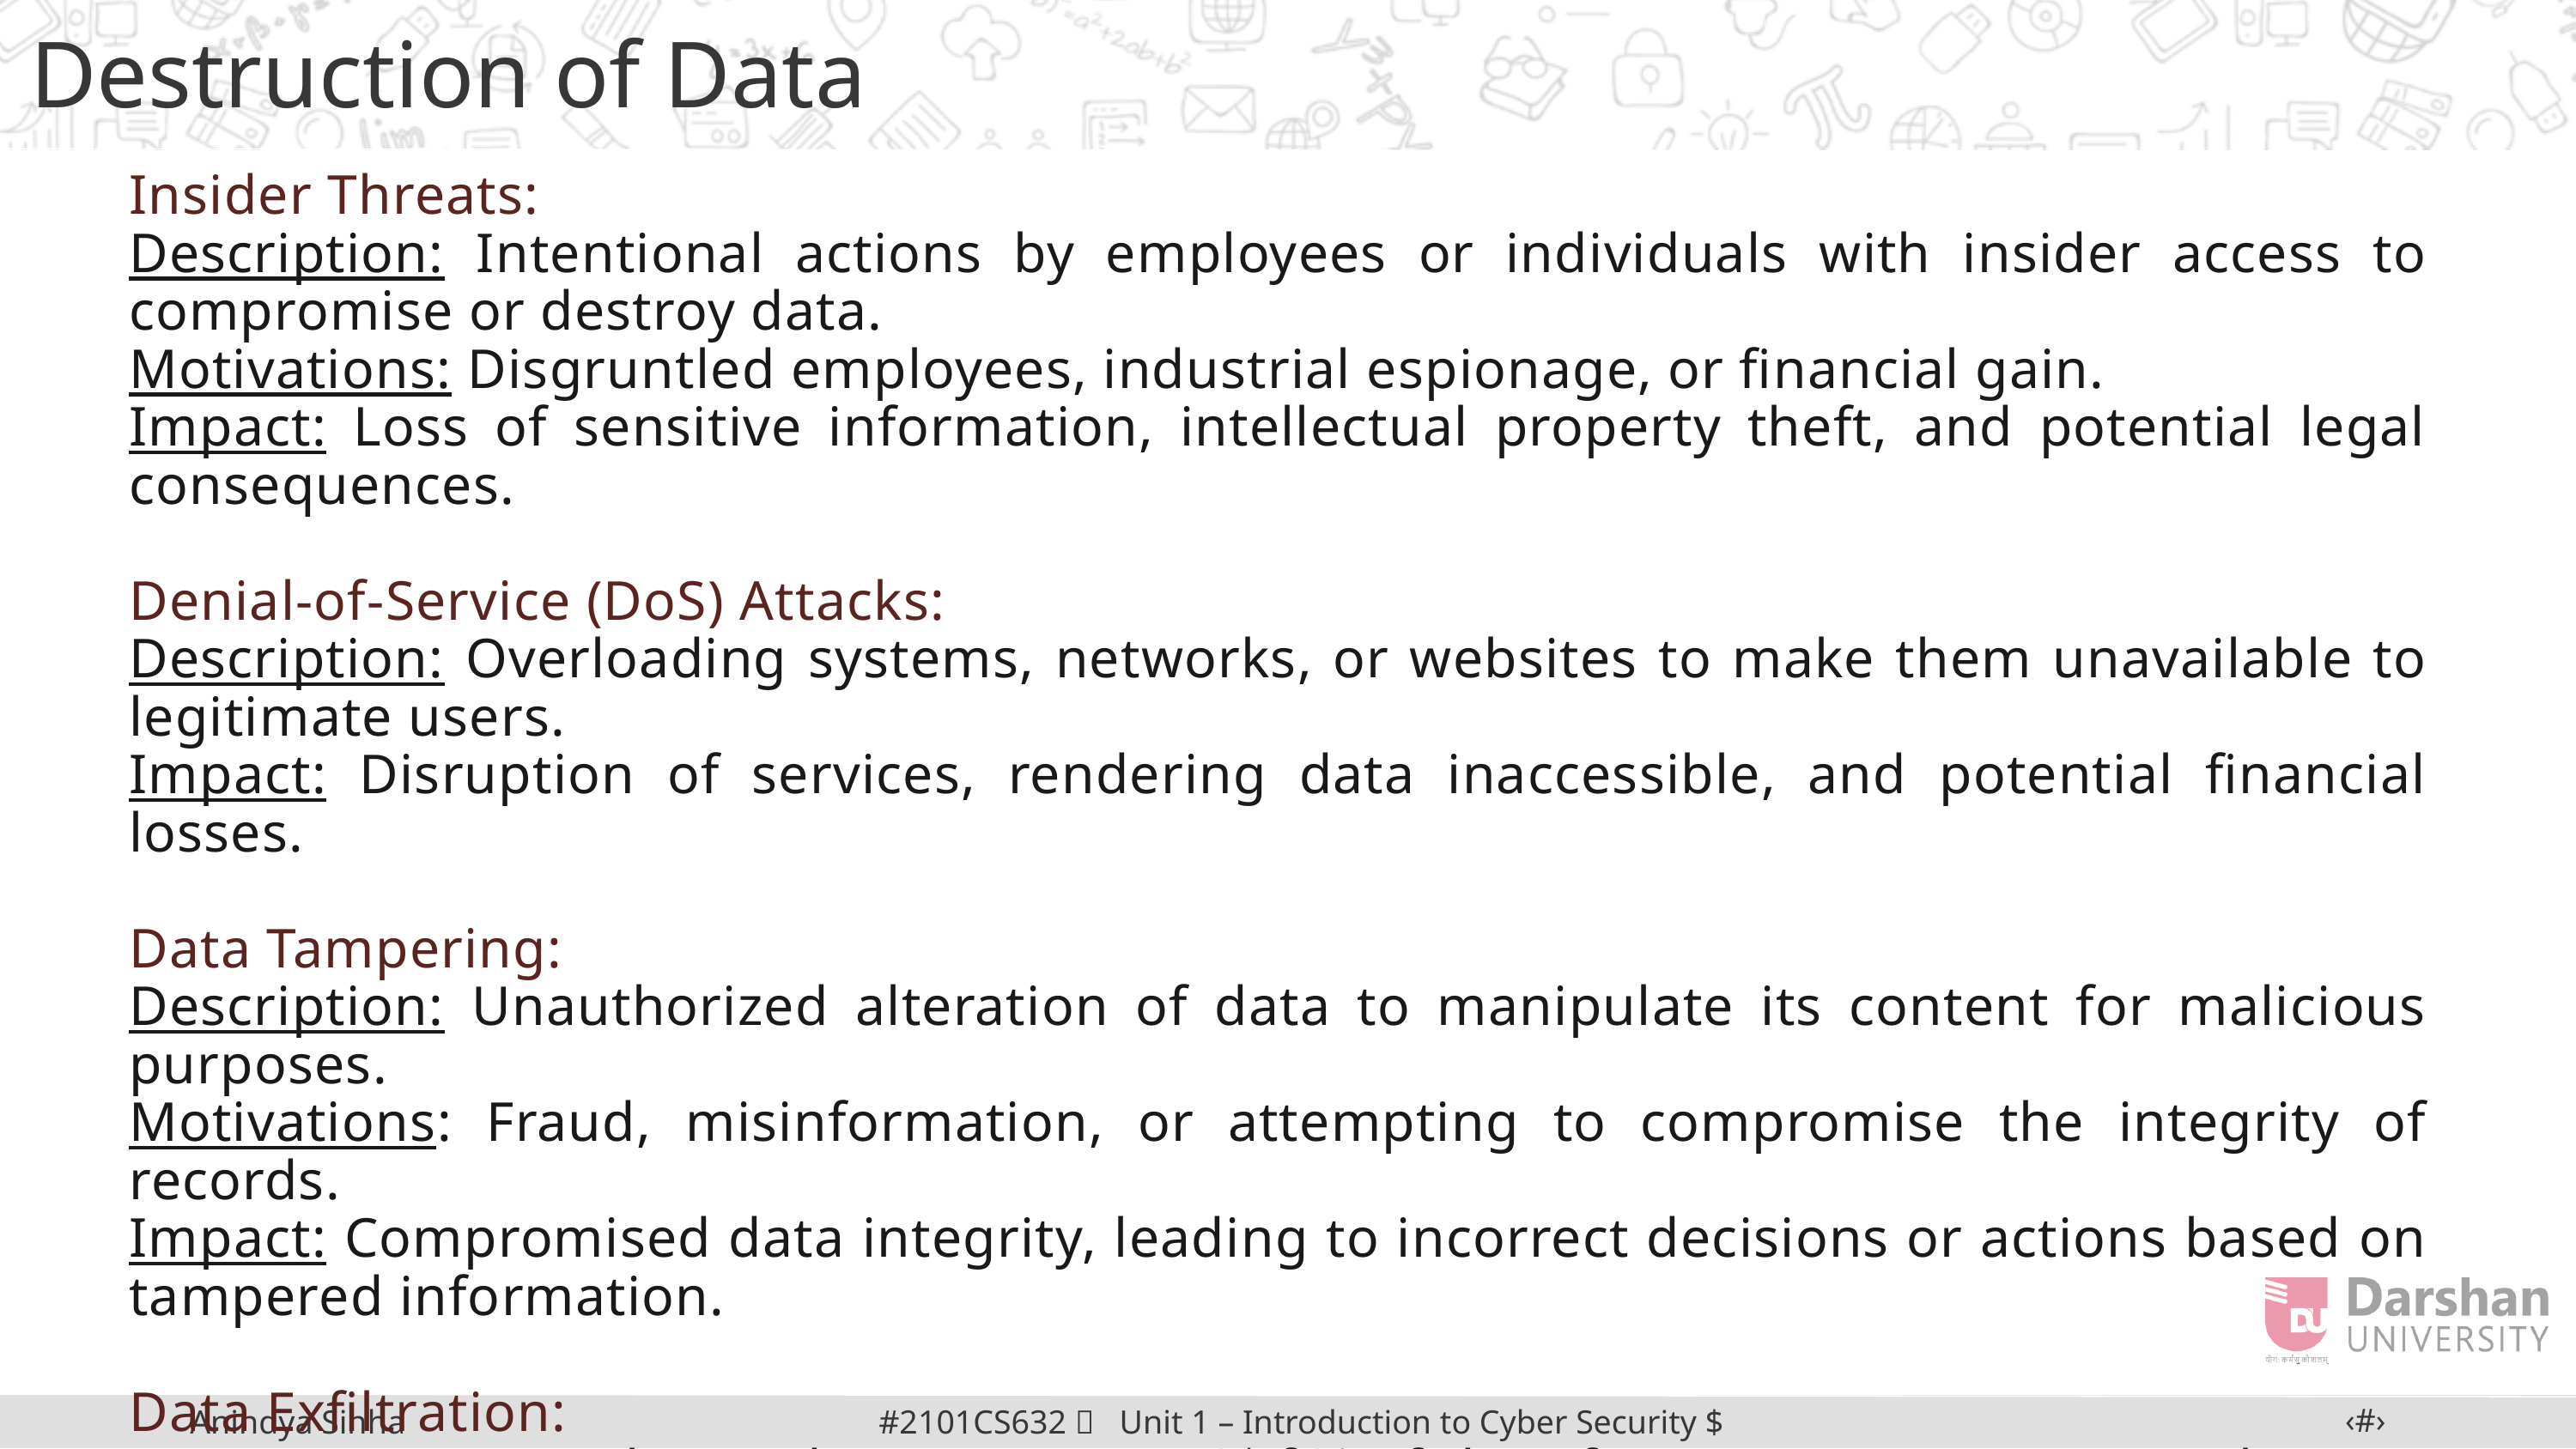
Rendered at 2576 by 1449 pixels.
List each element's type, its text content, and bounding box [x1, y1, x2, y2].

text_box Insider Threats: Description: Intentional actions by employees or individuals with insider access to compromise or destroy data. Motivations: Disgruntled employees, industrial espionage, or financial gain. Impact: Loss of sensitive information, intellectual property theft, and potential legal consequences. Denial-of-Service (DoS) Attacks: Description: Overloading systems, networks, or websites to make them unavailable to legitimate users. Impact: Disruption of services, rendering data inaccessible, and potential financial losses. Data Tampering: Description: Unauthorized alteration of data to manipulate its content for malicious purposes. Motivations: Fraud, misinformation, or attempting to compromise the integrity of records. Impact: Compromised data integrity, leading to incorrect decisions or actions based on tampered information. Data Exfiltration: Description: Unauthorized copying or transfer of data from a system or network to an external location. Motivations: Espionage, intellectual property theft, or preparing for a ransomware attack. Impact: Loss of sensitive information, potential legal and regulatory consequences. [129, 167, 2432, 1394]
text_box Destruction of Data [30, 27, 2546, 126]
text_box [2264, 1276, 2549, 1364]
text_box [0, 0, 2576, 150]
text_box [0, 1394, 2576, 1449]
